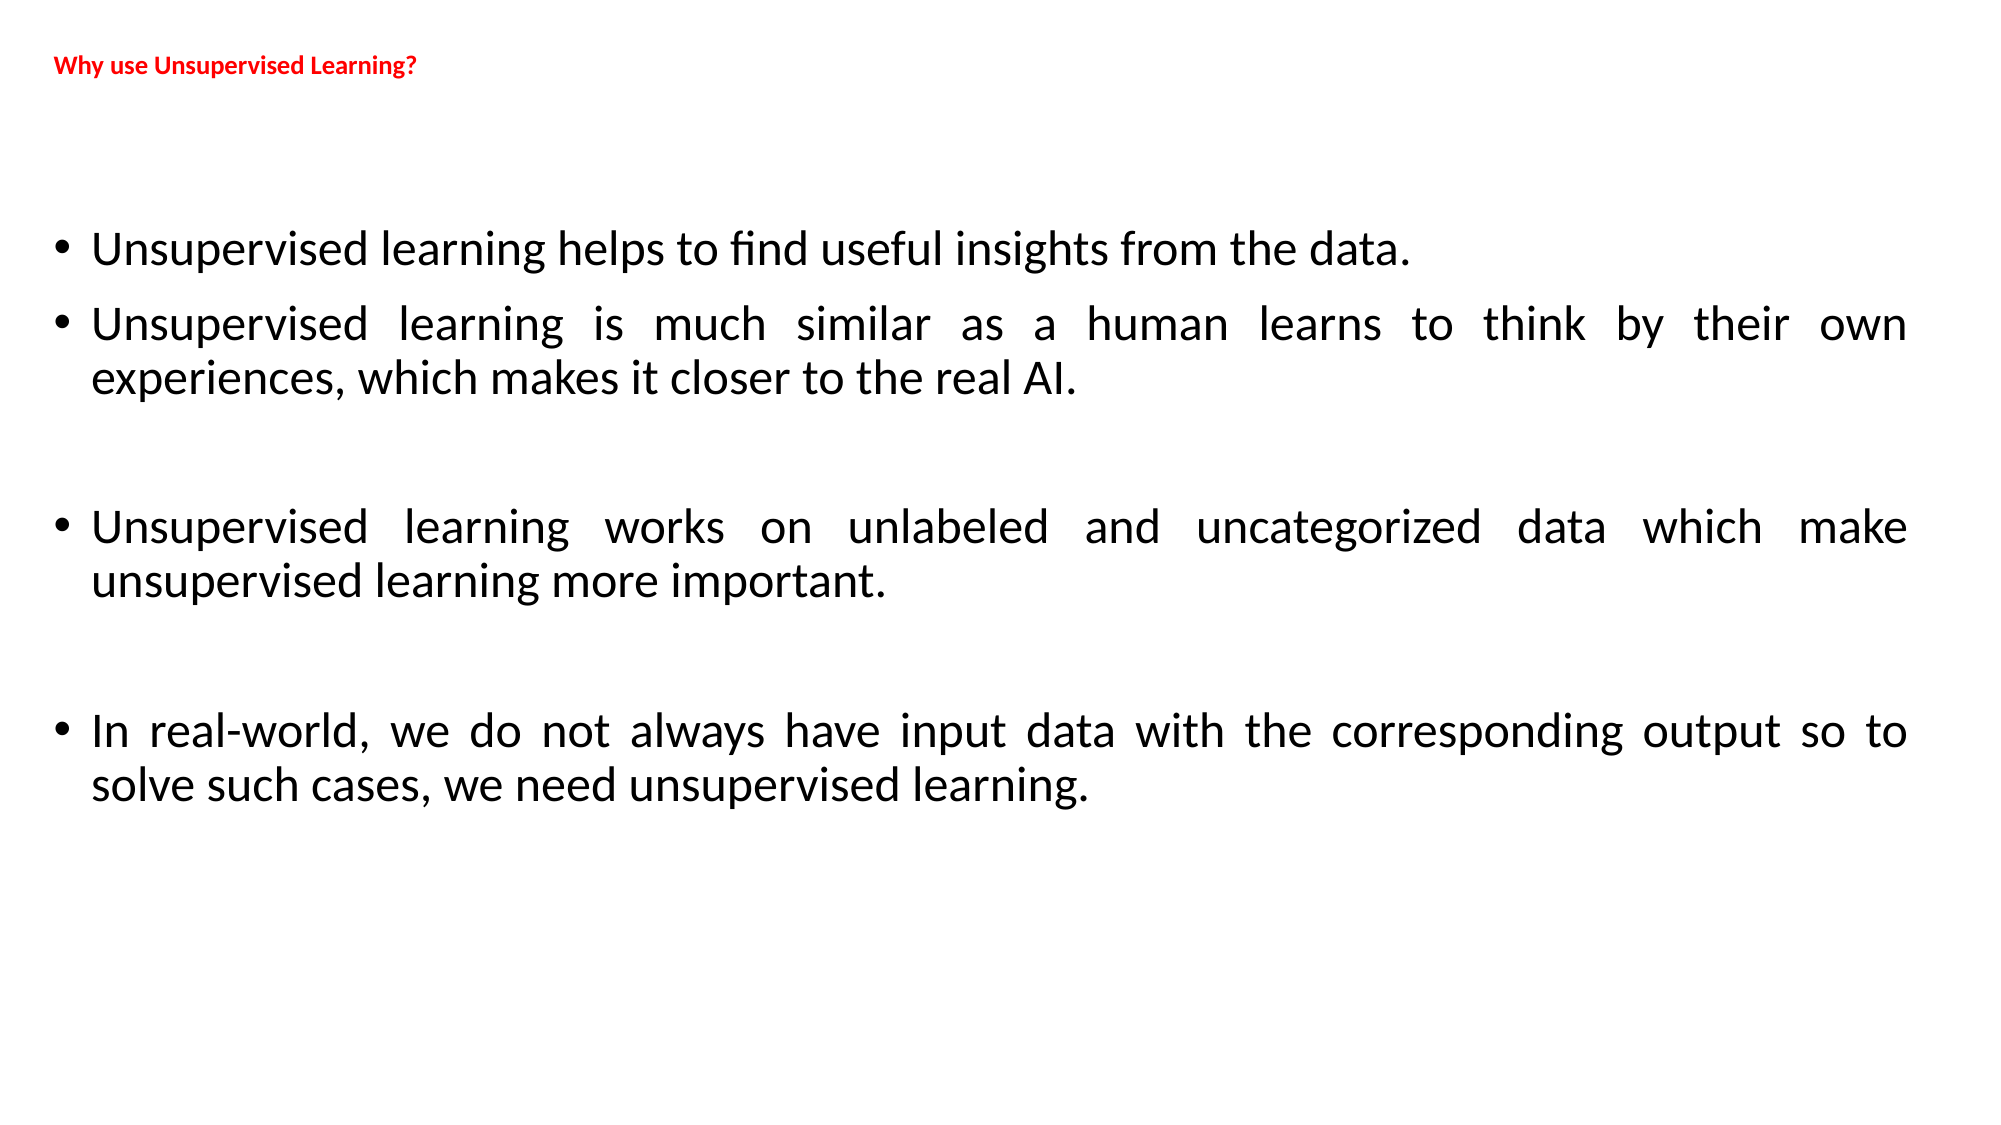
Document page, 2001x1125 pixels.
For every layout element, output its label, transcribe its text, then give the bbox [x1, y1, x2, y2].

title Why use Unsupervised Learning? [38, 15, 1924, 120]
list Unsupervised learning helps to find useful insights from the data. Unsupervised learning is much similar as a human learns to think by their own experiences, which makes it closer to the real AI. Unsupervised learning works on unlabeled and uncategorized data which make unsupervised learning more important. In real-world, we do not always have input data with the corresponding output so to solve such cases, we need unsupervised learning. [38, 133, 1924, 1110]
